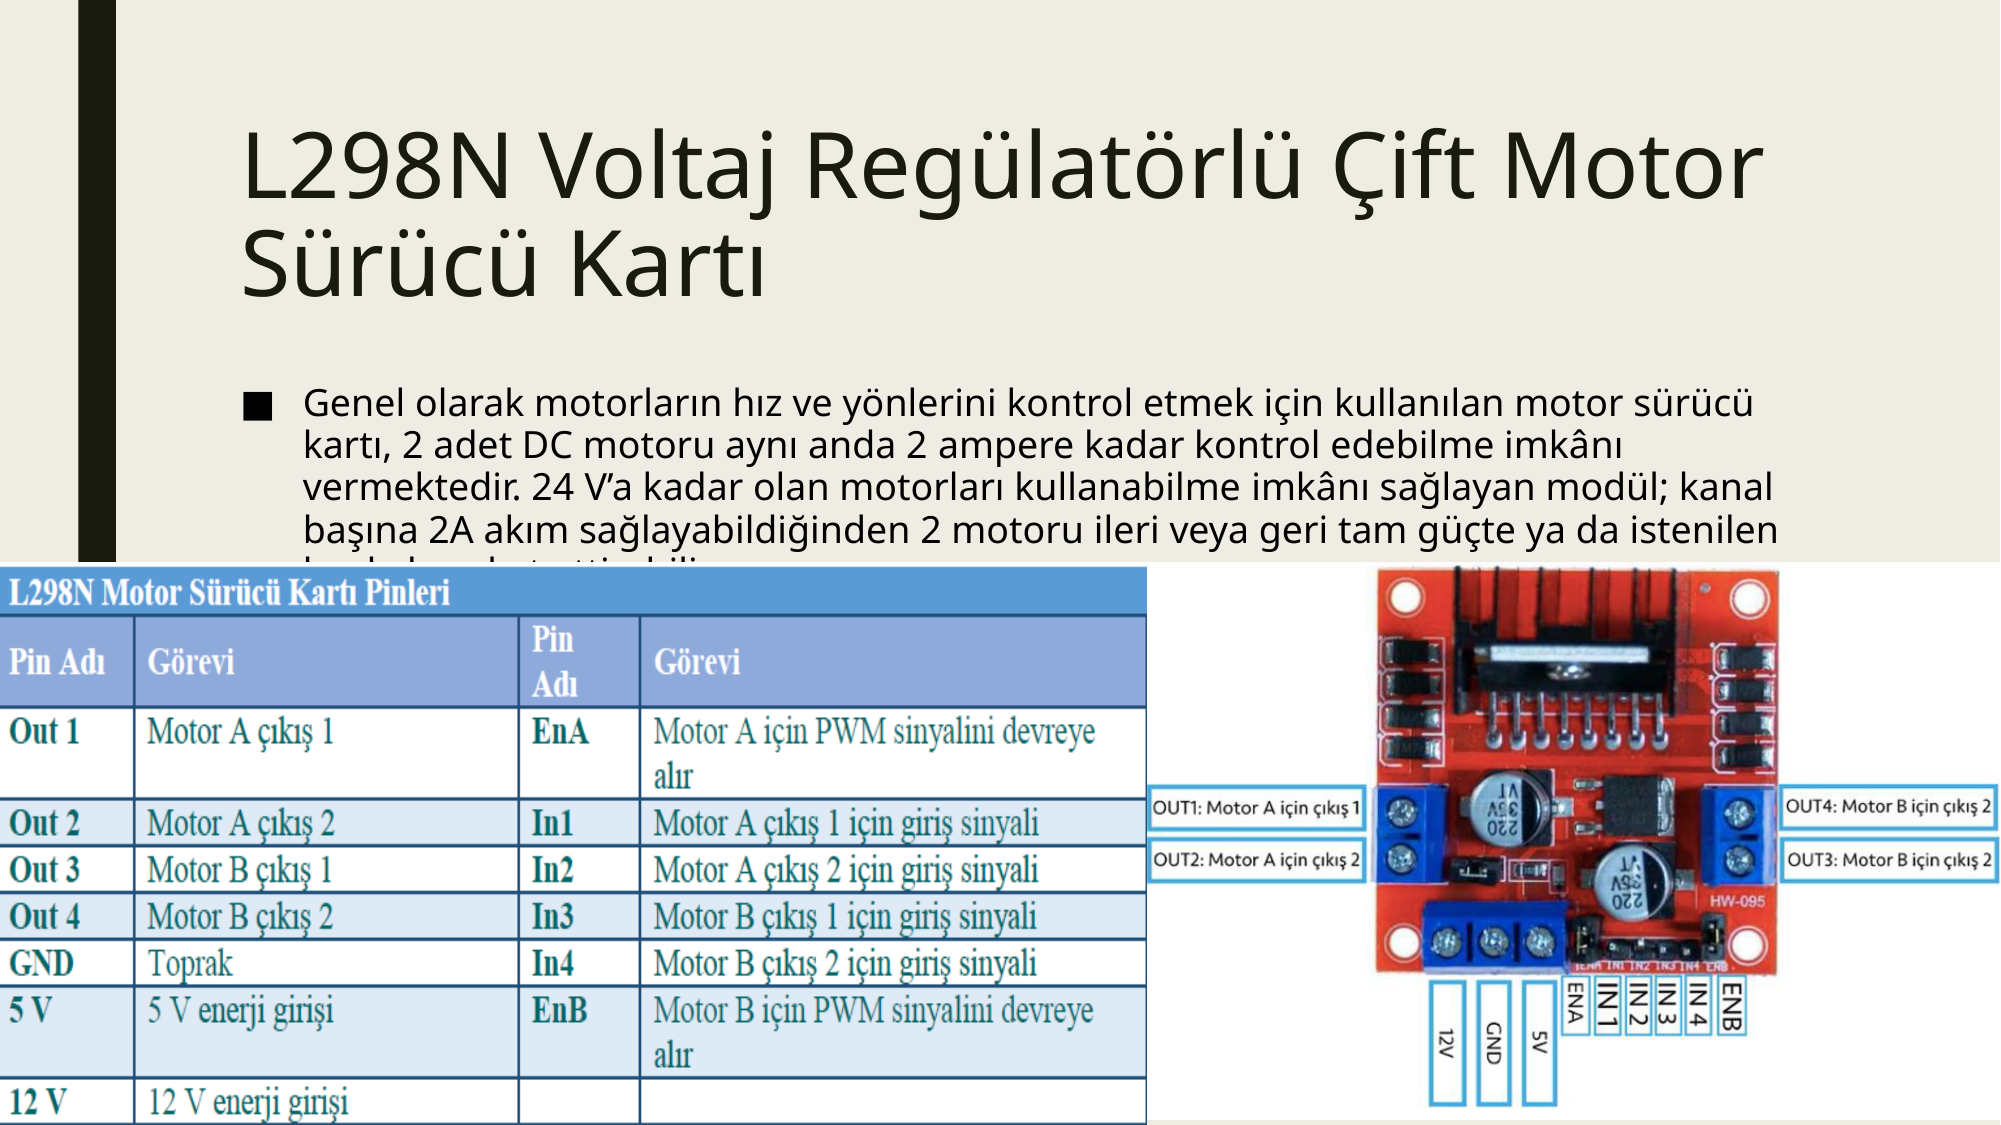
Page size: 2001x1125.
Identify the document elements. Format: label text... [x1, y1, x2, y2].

title L298N Voltaj Regülatörlü Çift Motor Sürücü Kartı [225, 112, 1800, 357]
list Genel olarak motorların hız ve yönlerini kontrol etmek için kullanılan motor sürücü kartı, 2 adet DC motoru aynı anda 2 ampere kadar kontrol edebilme imkânı vermektedir. 24 V’a kadar olan motorları kullanabilme imkânı sağlayan modül; kanal başına 2A akım sağlayabildiğinden 2 motoru ileri veya geri tam güçte ya da istenilen hızda hareket ettirebilir. [225, 375, 1800, 562]
picture [0, 562, 2000, 1125]
